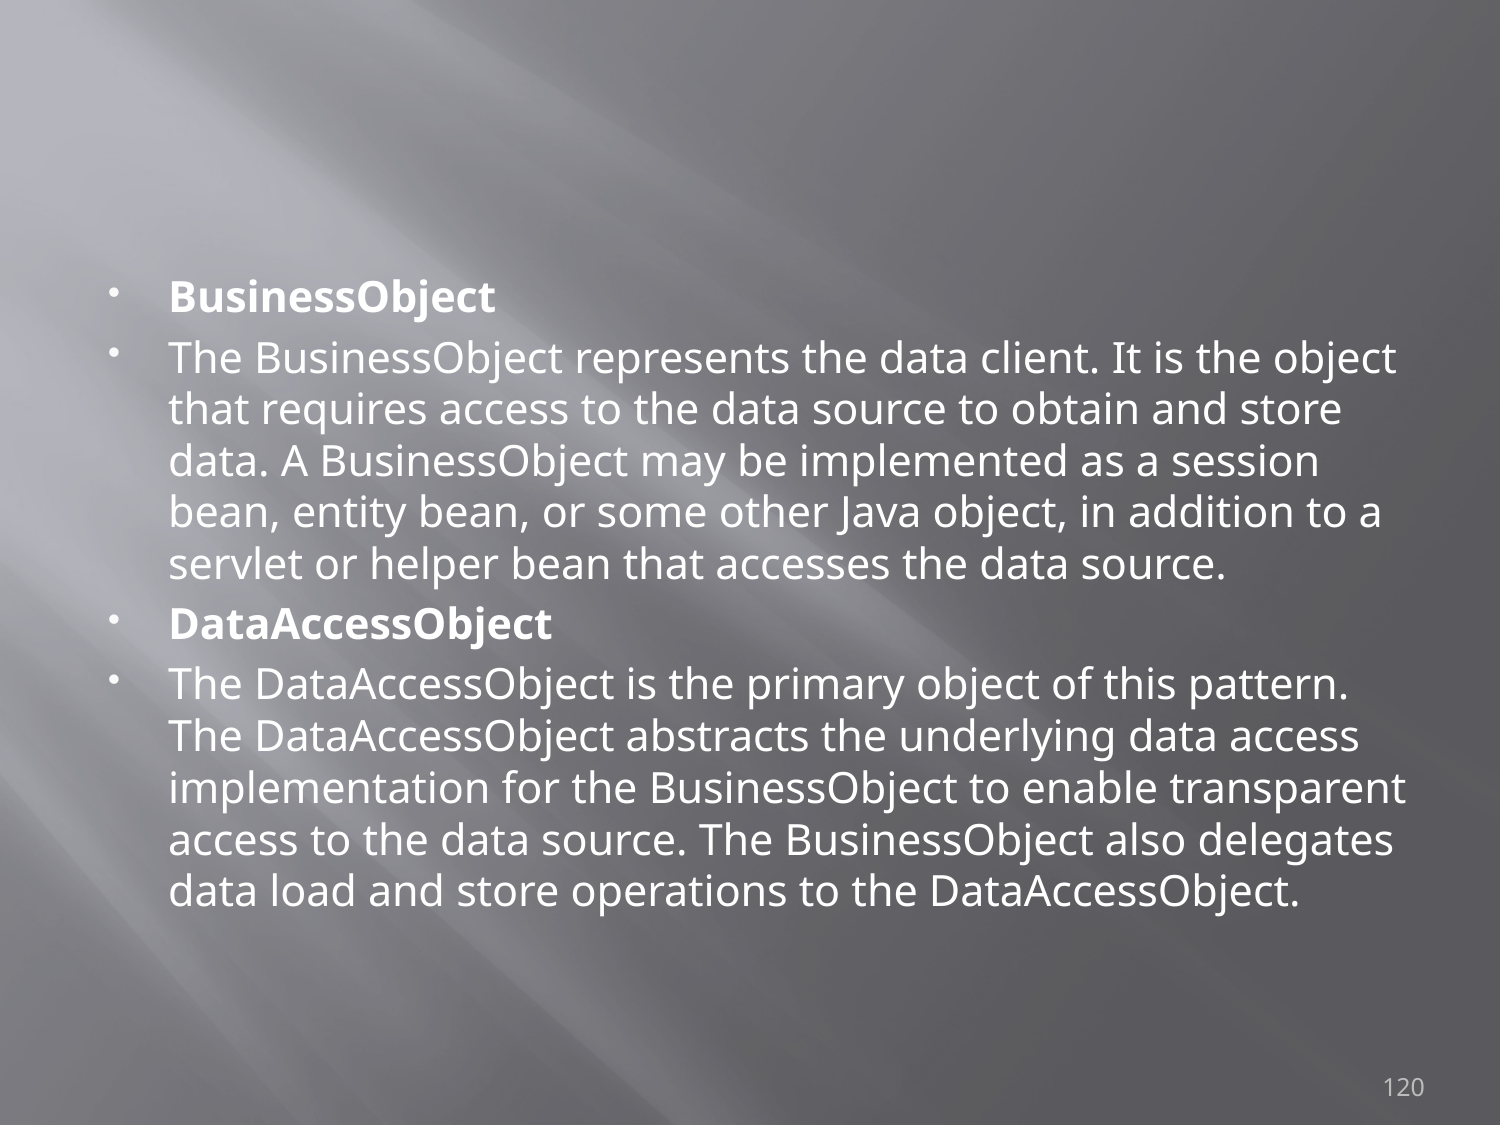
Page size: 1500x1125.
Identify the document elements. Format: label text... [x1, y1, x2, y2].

slide_number 120 [1299, 1052, 1425, 1113]
list BusinessObject The BusinessObject represents the data client. It is the object that requires access to the data source to obtain and store data. A BusinessObject may be implemented as a session bean, entity bean, or some other Java object, in addition to a servlet or helper bean that accesses the data source. DataAccessObject The DataAccessObject is the primary object of this pattern. The DataAccessObject abstracts the underlying data access implementation for the BusinessObject to enable transparent access to the data source. The BusinessObject also delegates data load and store operations to the DataAccessObject. [75, 262, 1425, 1035]
